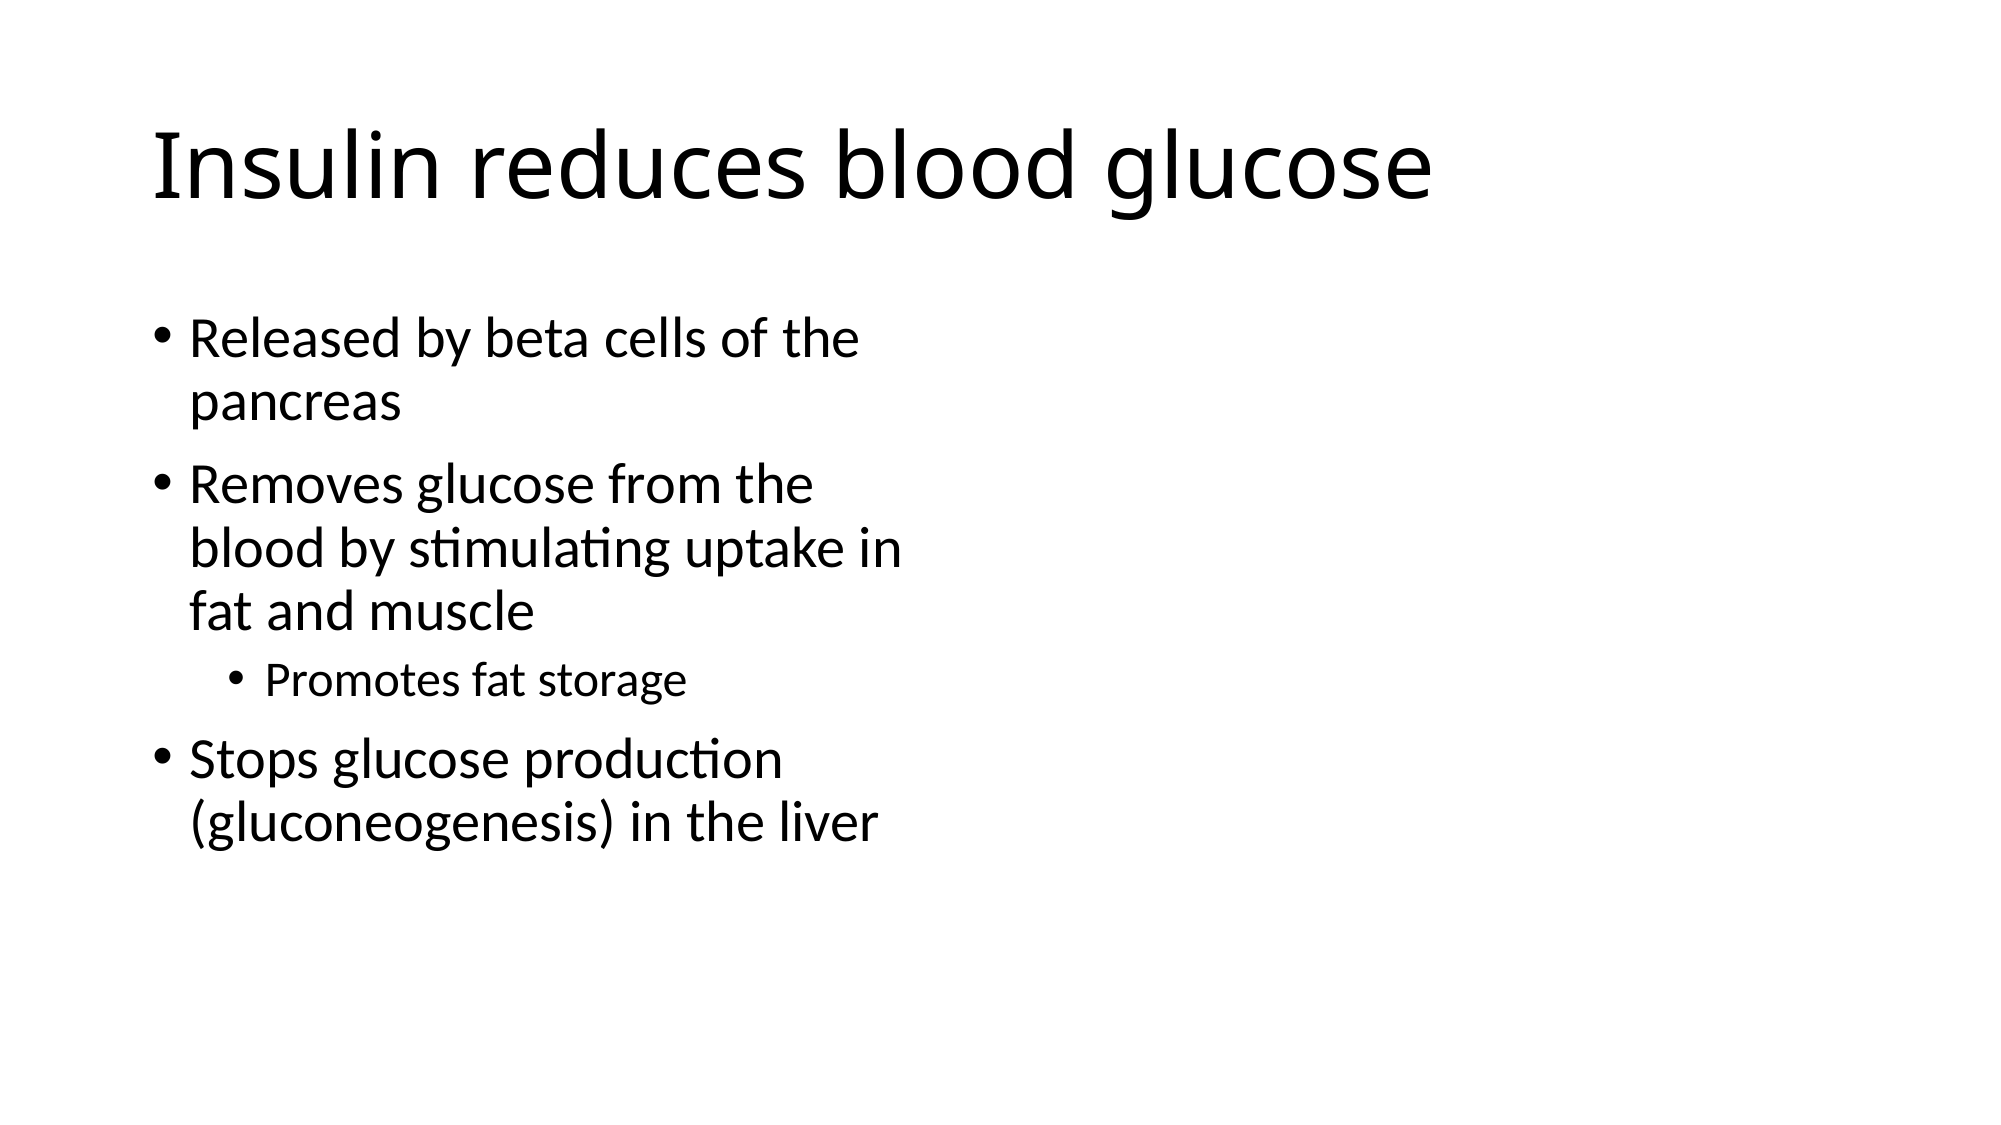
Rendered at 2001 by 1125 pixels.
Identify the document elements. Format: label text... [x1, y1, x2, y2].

list Released by beta cells of the pancreas Removes glucose from the blood by stimulating uptake in fat and muscle Promotes fat storage Stops glucose production (gluconeogenesis) in the liver [137, 299, 955, 1014]
title Insulin reduces blood glucose [137, 59, 1863, 278]
